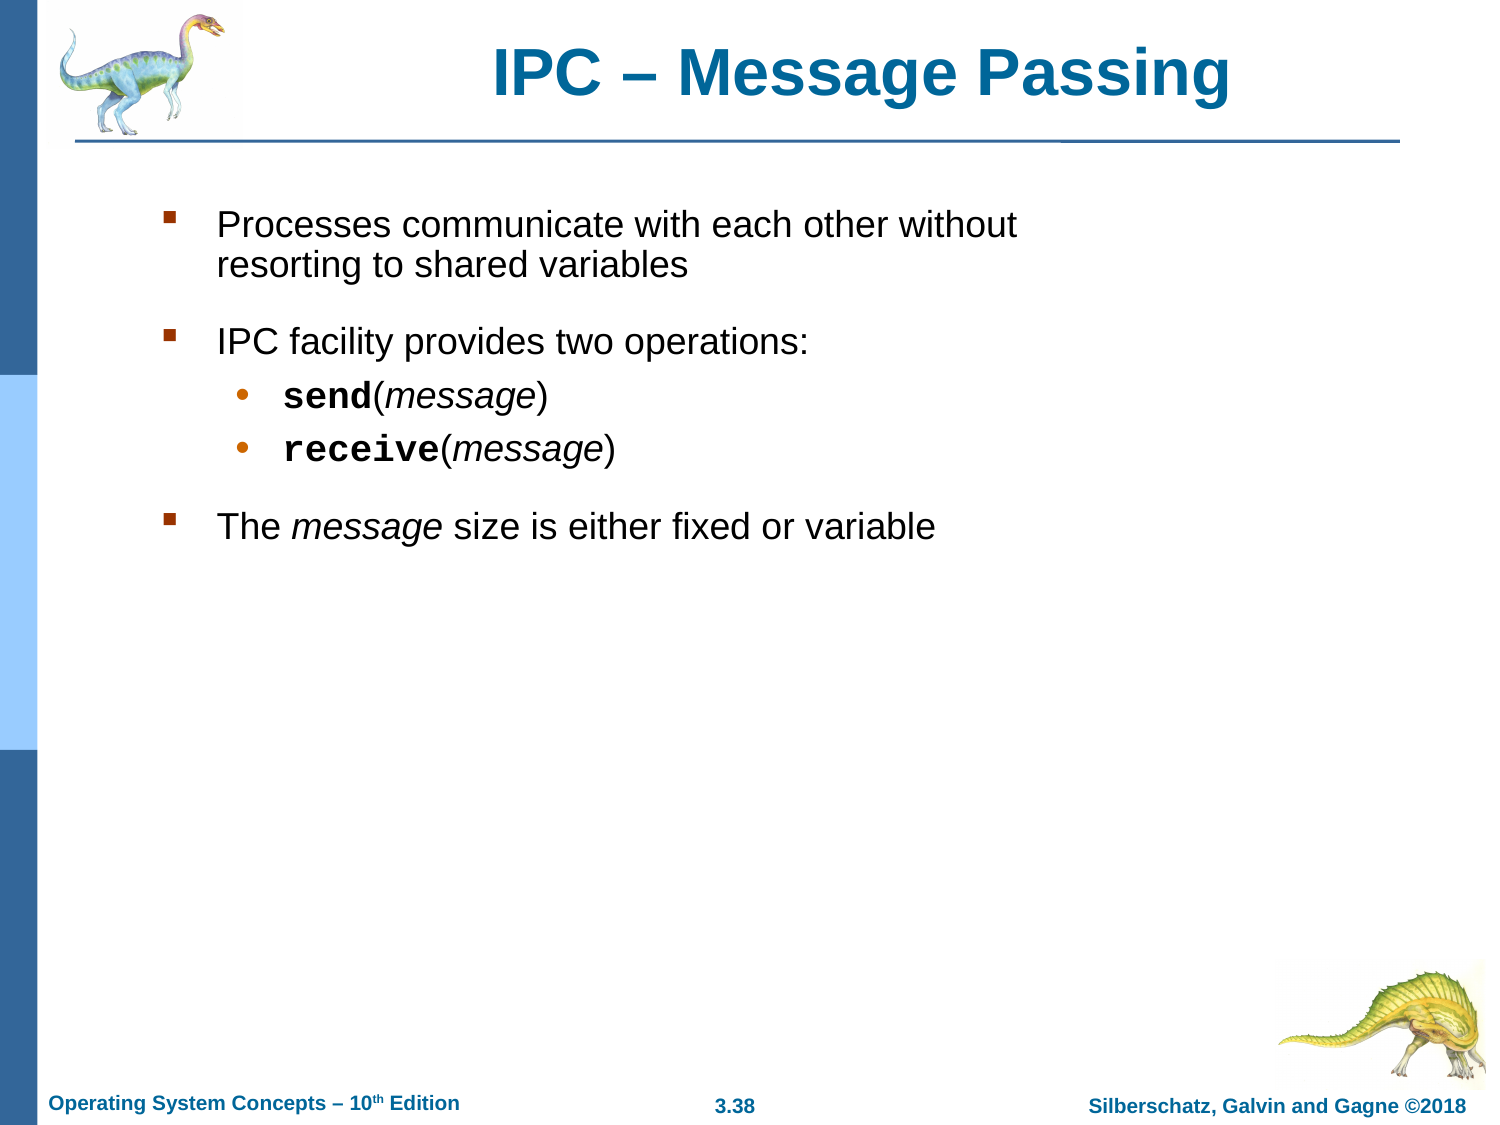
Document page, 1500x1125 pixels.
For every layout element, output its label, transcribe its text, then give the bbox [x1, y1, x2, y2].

picture [1275, 959, 1486, 1090]
list Processes communicate with each other without resorting to shared variables IPC facility provides two operations: send(message) receive(message) The message size is either fixed or variable [145, 197, 1169, 916]
picture [46, 0, 243, 149]
title IPC – Message Passing [206, 21, 1500, 117]
